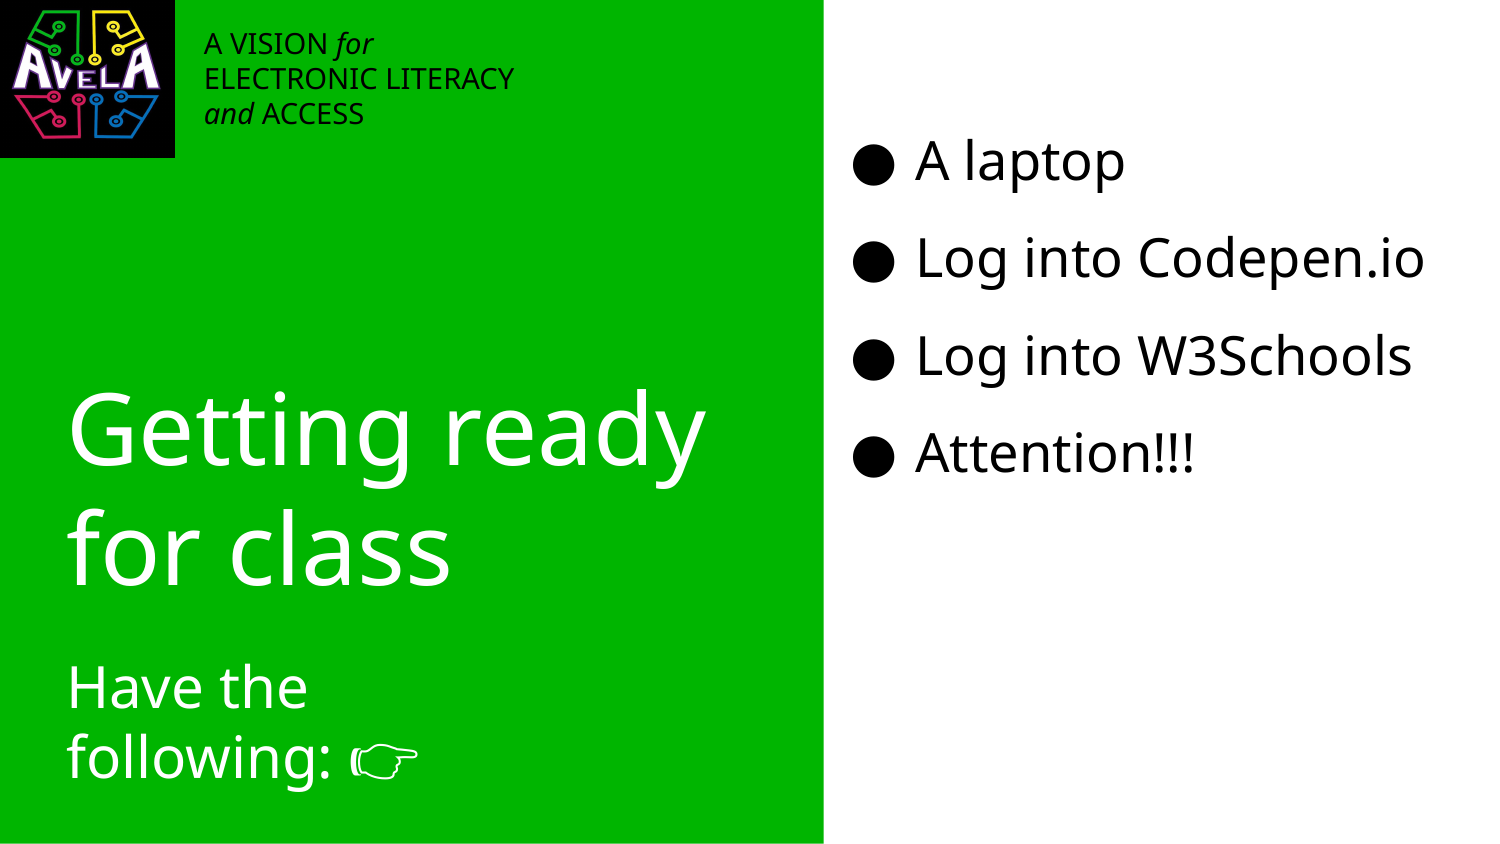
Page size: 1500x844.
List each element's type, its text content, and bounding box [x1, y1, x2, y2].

picture [0, 0, 175, 158]
title Getting ready for class [51, 220, 785, 621]
subtitle Have the following: 👉🏽 [51, 634, 690, 765]
text_box A laptop Log into Codepen.io Log into W3Schools Attention!!! [825, 78, 1483, 499]
